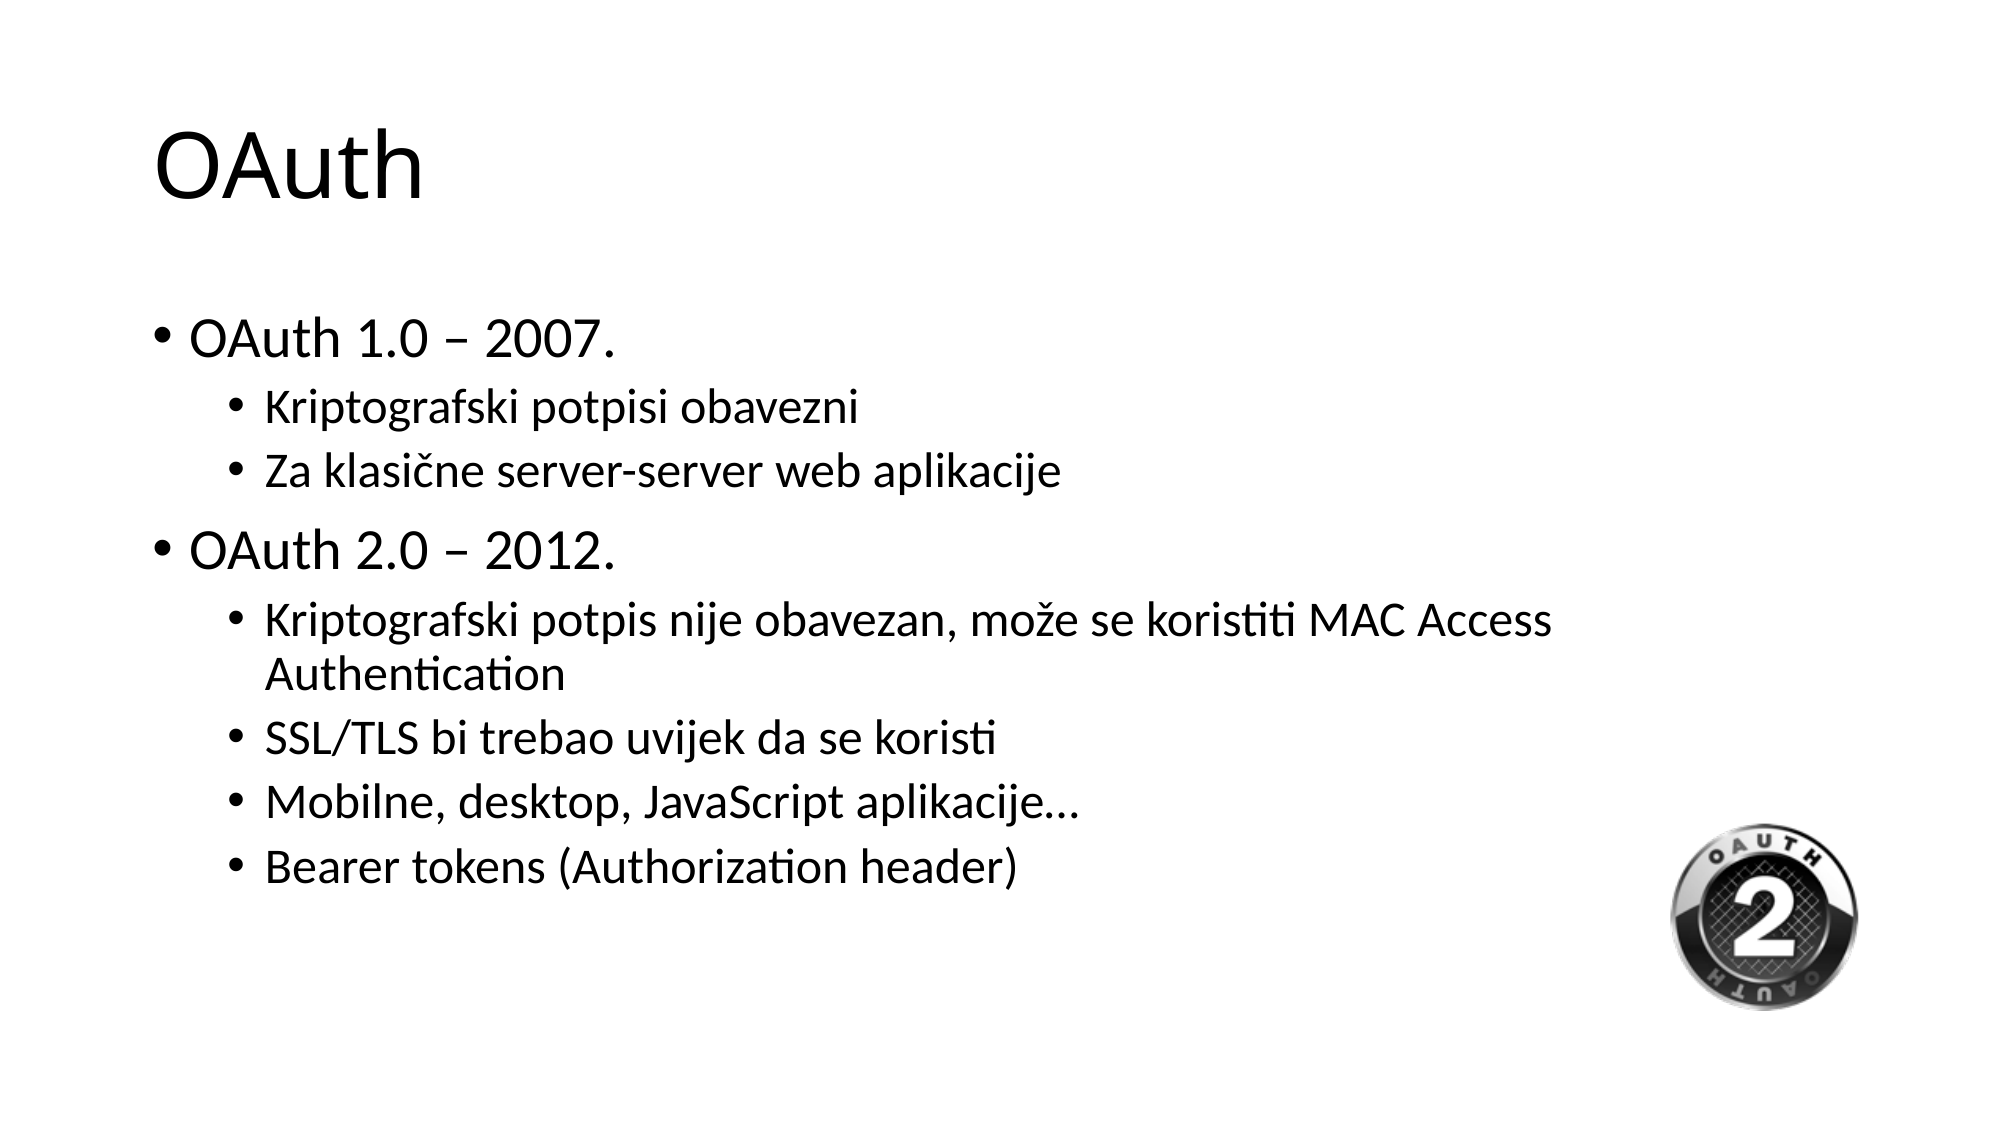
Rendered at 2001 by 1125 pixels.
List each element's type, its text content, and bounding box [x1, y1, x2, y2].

picture [1668, 821, 1863, 1014]
title OAuth [137, 59, 1863, 278]
list OAuth 1.0 – 2007. Kriptografski potpisi obavezni Za klasične server-server web aplikacije OAuth 2.0 – 2012. Kriptografski potpis nije obavezan, može se koristiti MAC Access Authentication SSL/TLS bi trebao uvijek da se koristi Mobilne, desktop, JavaScript aplikacije… Bearer tokens (Authorization header) [137, 299, 1863, 1014]
